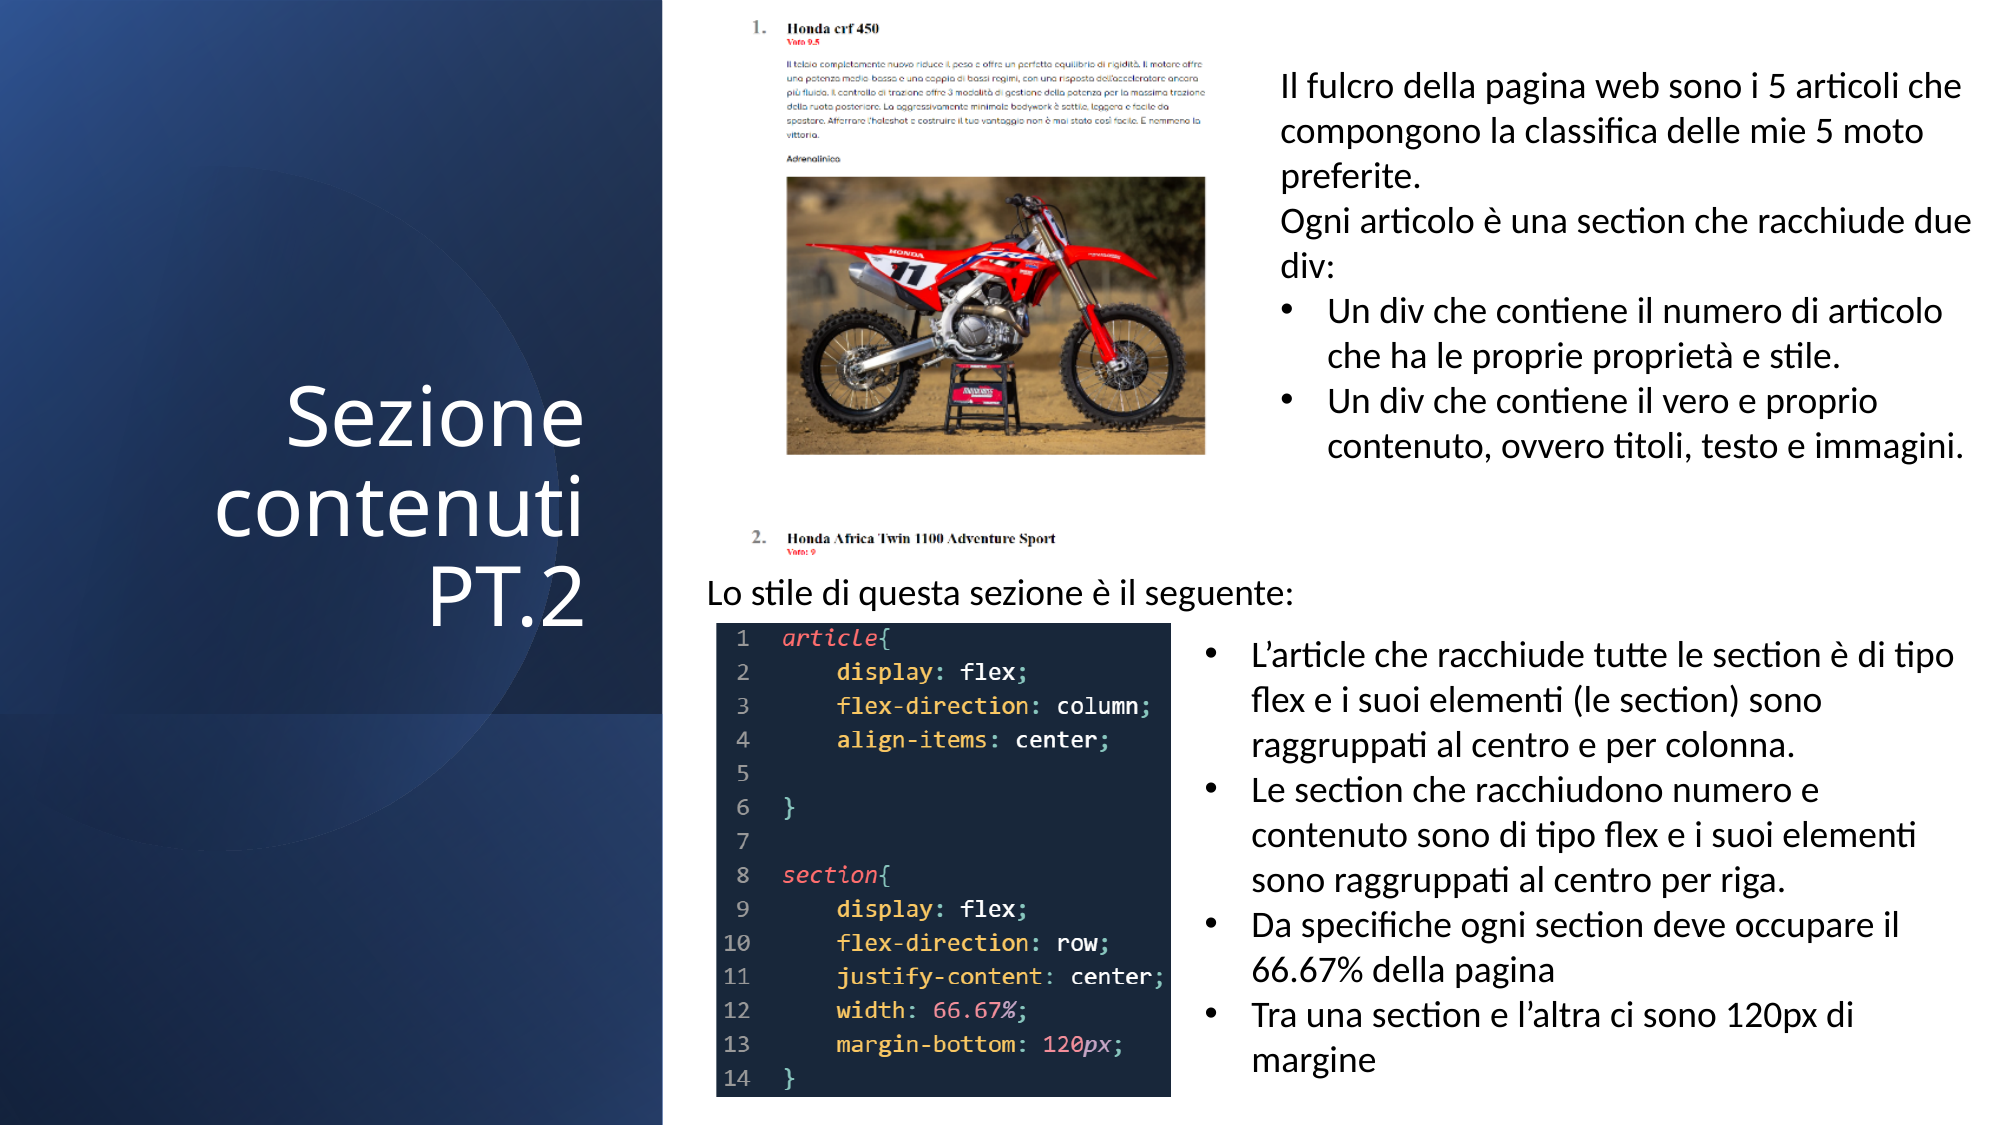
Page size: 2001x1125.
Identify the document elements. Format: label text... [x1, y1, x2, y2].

picture [716, 622, 1171, 1097]
text_box L’article che racchiude tutte le section è di tipo flex e i suoi elementi (le section) sono raggruppati al centro e per colonna. Le section che racchiudono numero e contenuto sono di tipo flex e i suoi elementi sono raggruppati al centro per riga. Da specifiche ogni section deve occupare il 66.67% della pagina Tra una section e l’altra ci sono 120px di margine [1189, 623, 2000, 1088]
text_box Lo stile di questa sezione è il seguente: [692, 560, 1311, 621]
text_box [663, 0, 2000, 1125]
picture [678, 6, 1278, 563]
title Sezione contenuti PT.2 [76, 96, 602, 652]
text_box [0, 0, 663, 1124]
text_box Il fulcro della pagina web sono i 5 articoli che compongono la classifica delle mie 5 moto preferite. Ogni articolo è una section che racchiude due div: Un div che contiene il numero di articolo che ha le proprie proprietà e stile. Un div che contiene il vero e proprio contenuto, ovvero titoli, testo e immagini. [1278, 53, 2000, 474]
